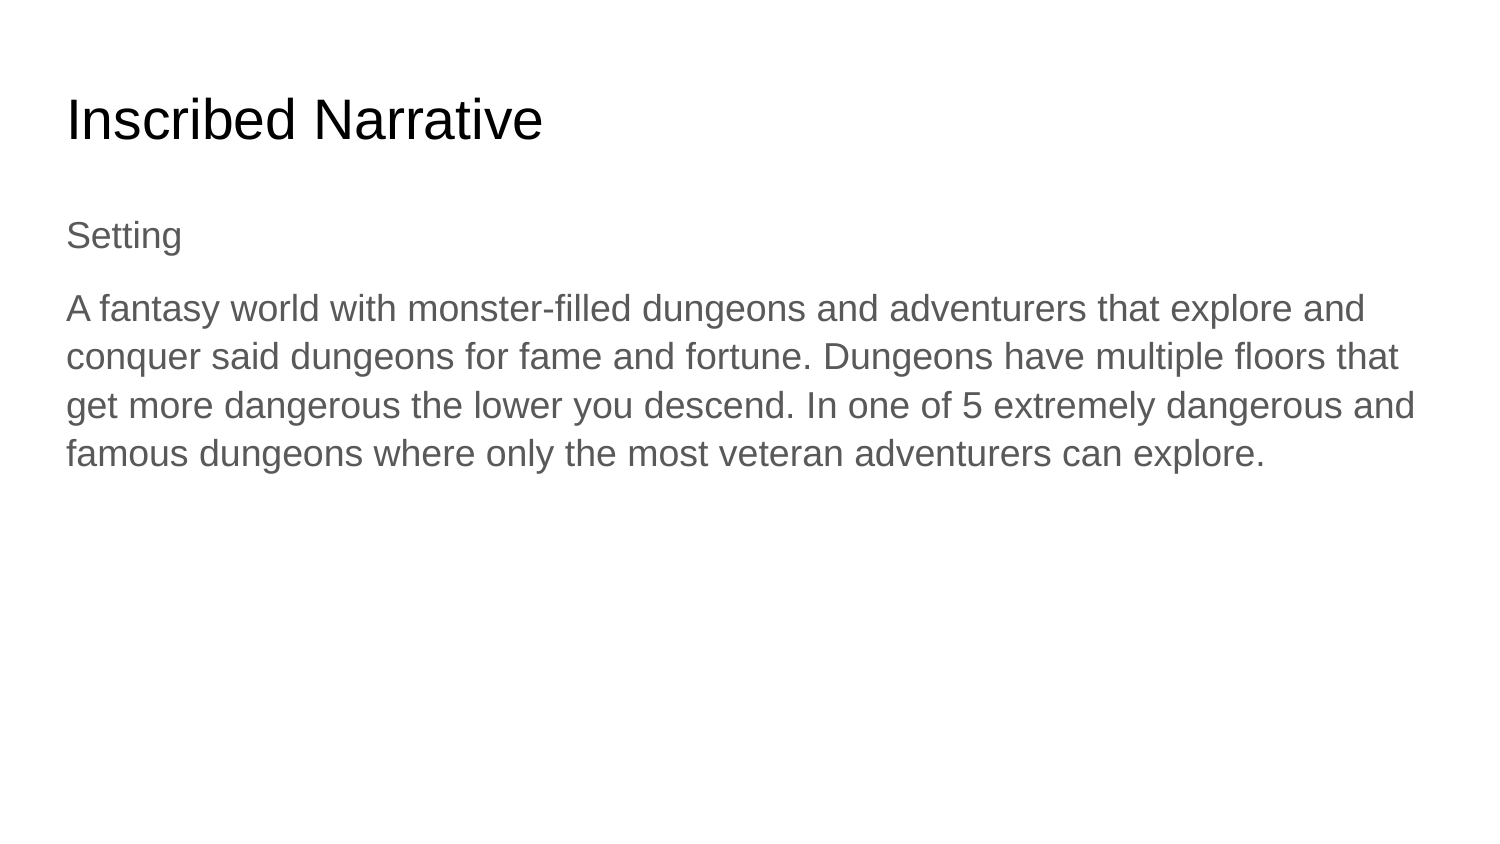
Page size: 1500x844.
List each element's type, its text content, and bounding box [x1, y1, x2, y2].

title Inscribed Narrative [51, 72, 1449, 167]
list Setting A fantasy world with monster-filled dungeons and adventurers that explore and conquer said dungeons for fame and fortune. Dungeons have multiple floors that get more dangerous the lower you descend. In one of 5 extremely dangerous and famous dungeons where only the most veteran adventurers can explore. [51, 193, 1449, 754]
